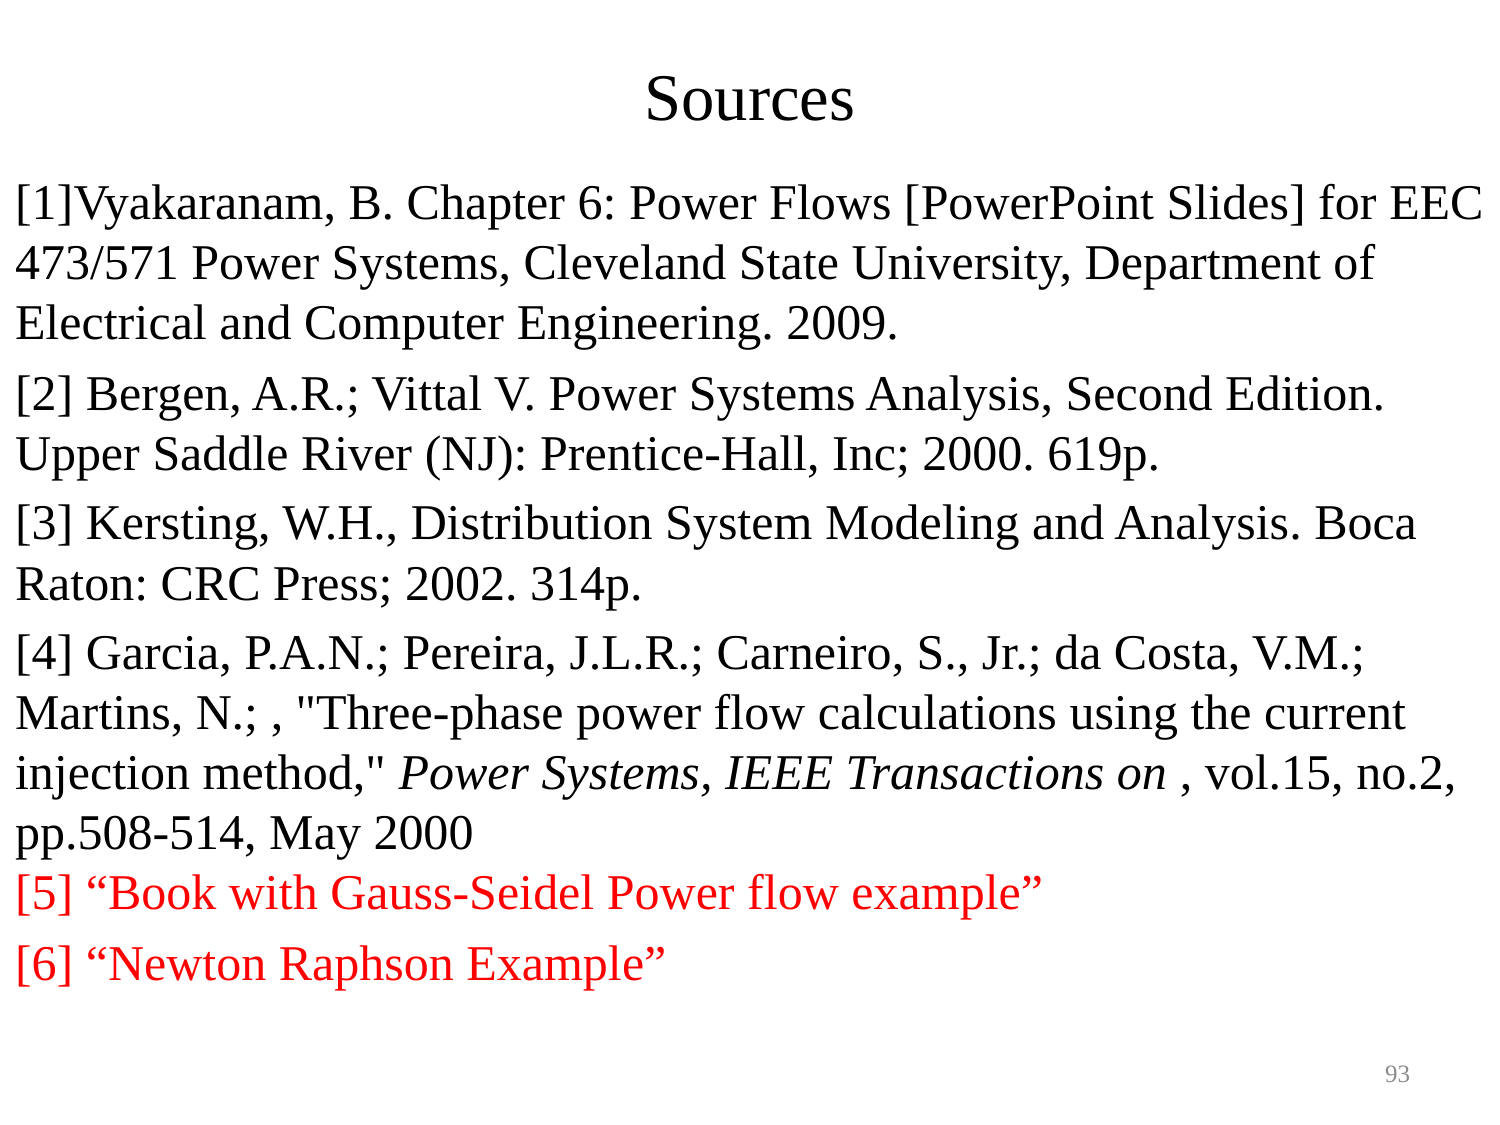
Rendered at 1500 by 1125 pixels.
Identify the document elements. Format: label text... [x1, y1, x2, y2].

list [1]Vyakaranam, B. Chapter 6: Power Flows [PowerPoint Slides] for EEC 473/571 Power Systems, Cleveland State University, Department of Electrical and Computer Engineering. 2009. [2] Bergen, A.R.; Vittal V. Power Systems Analysis, Second Edition. Upper Saddle River (NJ): Prentice-Hall, Inc; 2000. 619p. [3] Kersting, W.H., Distribution System Modeling and Analysis. Boca Raton: CRC Press; 2002. 314p. [4] Garcia, P.A.N.; Pereira, J.L.R.; Carneiro, S., Jr.; da Costa, V.M.; Martins, N.; , "Three-phase power flow calculations using the current injection method," Power Systems, IEEE Transactions on , vol.15, no.2, pp.508-514, May 2000 [5] “Book with Gauss-Seidel Power flow example” [6] “Newton Raphson Example” [0, 162, 1500, 1075]
title Sources [75, 0, 1425, 162]
slide_number 93 [1074, 1042, 1425, 1103]
